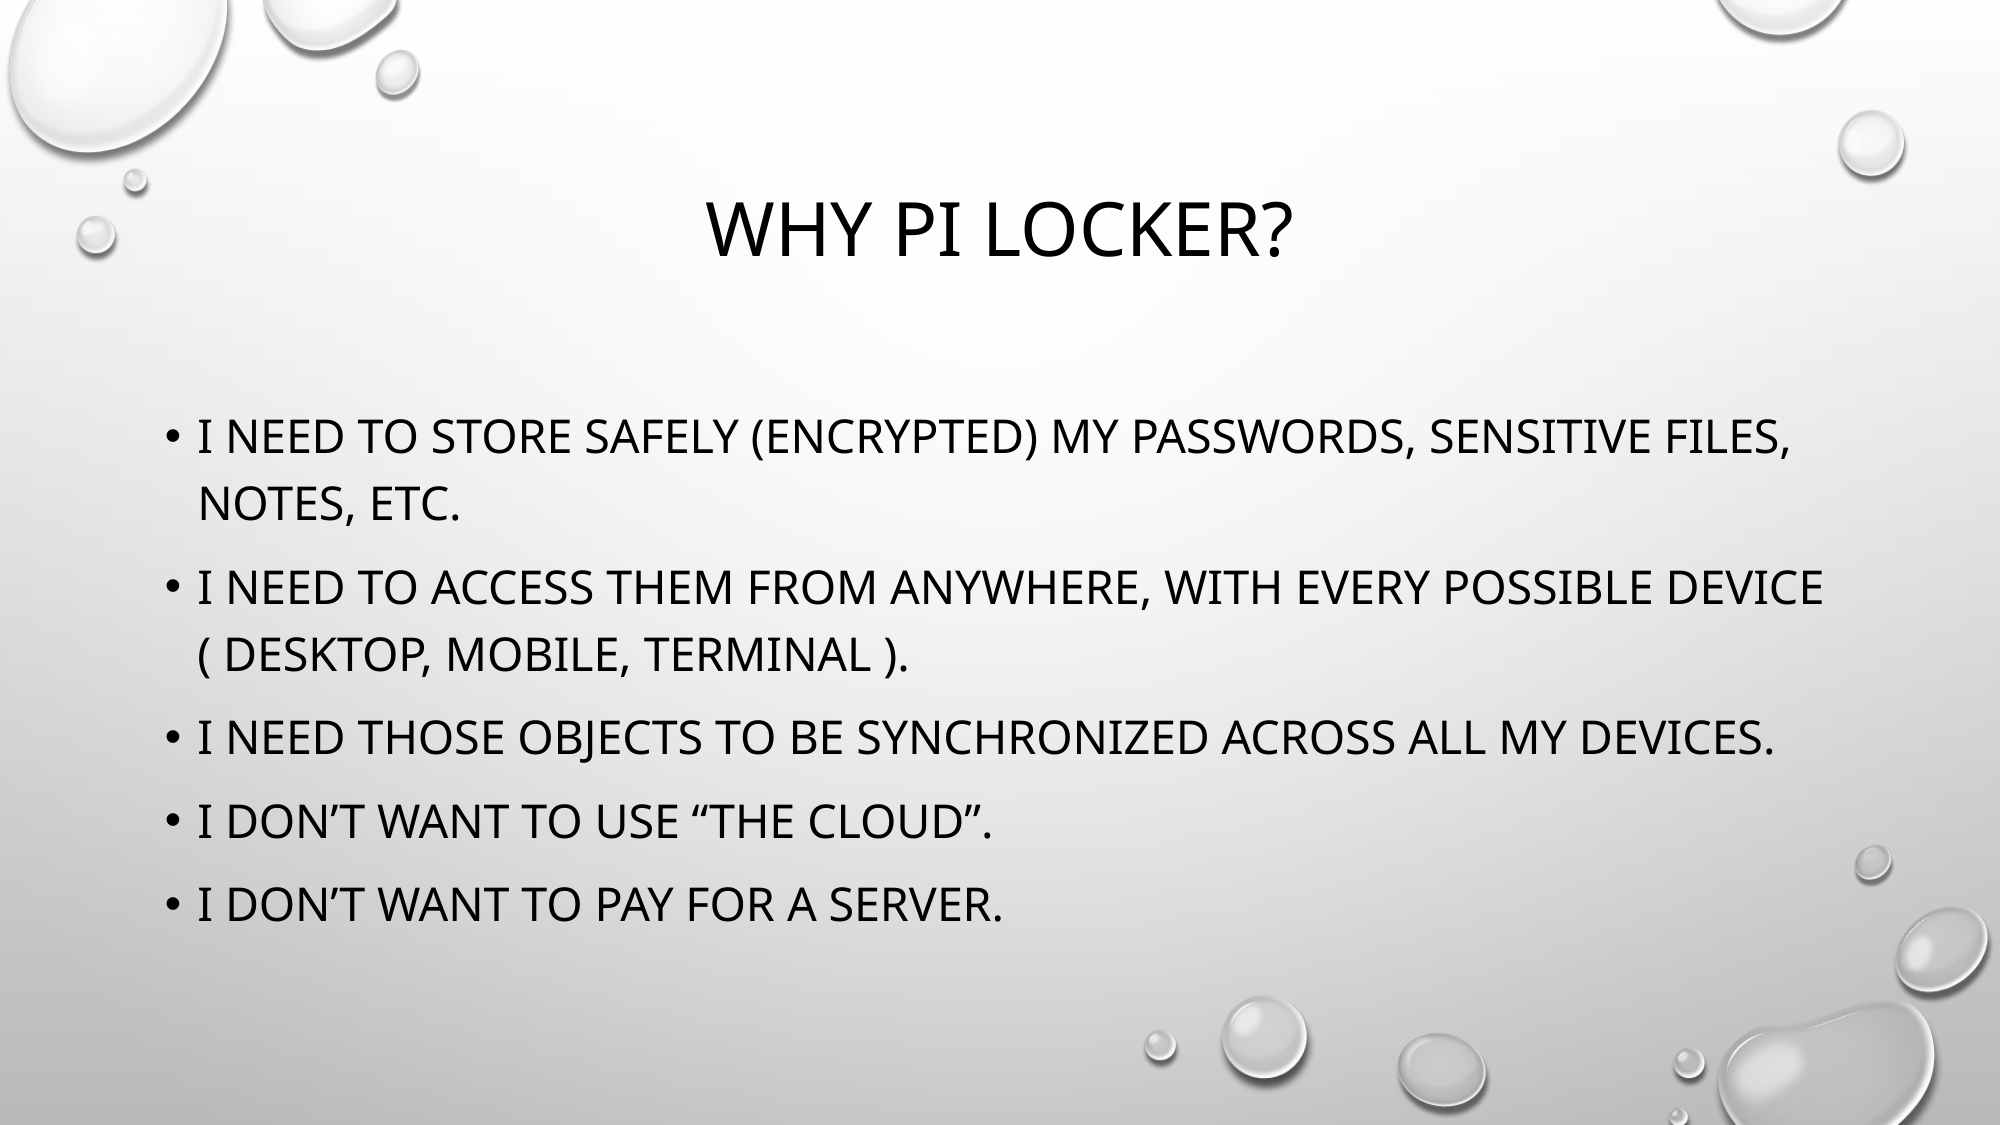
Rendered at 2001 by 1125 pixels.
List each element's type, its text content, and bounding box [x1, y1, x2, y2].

title Why pi locker? [149, 101, 1851, 364]
list I need to store safely (encrypted) my passwords, sensitive files, notes, etc. I need to access them from anywhere, with every possible device ( desktop, mobile, terminal ). I need those objects to be synchronized across all my devices. I don’t want to use “the cloud”. I don’t want to pay for a server. [149, 388, 1850, 950]
picture [0, 0, 2000, 1125]
